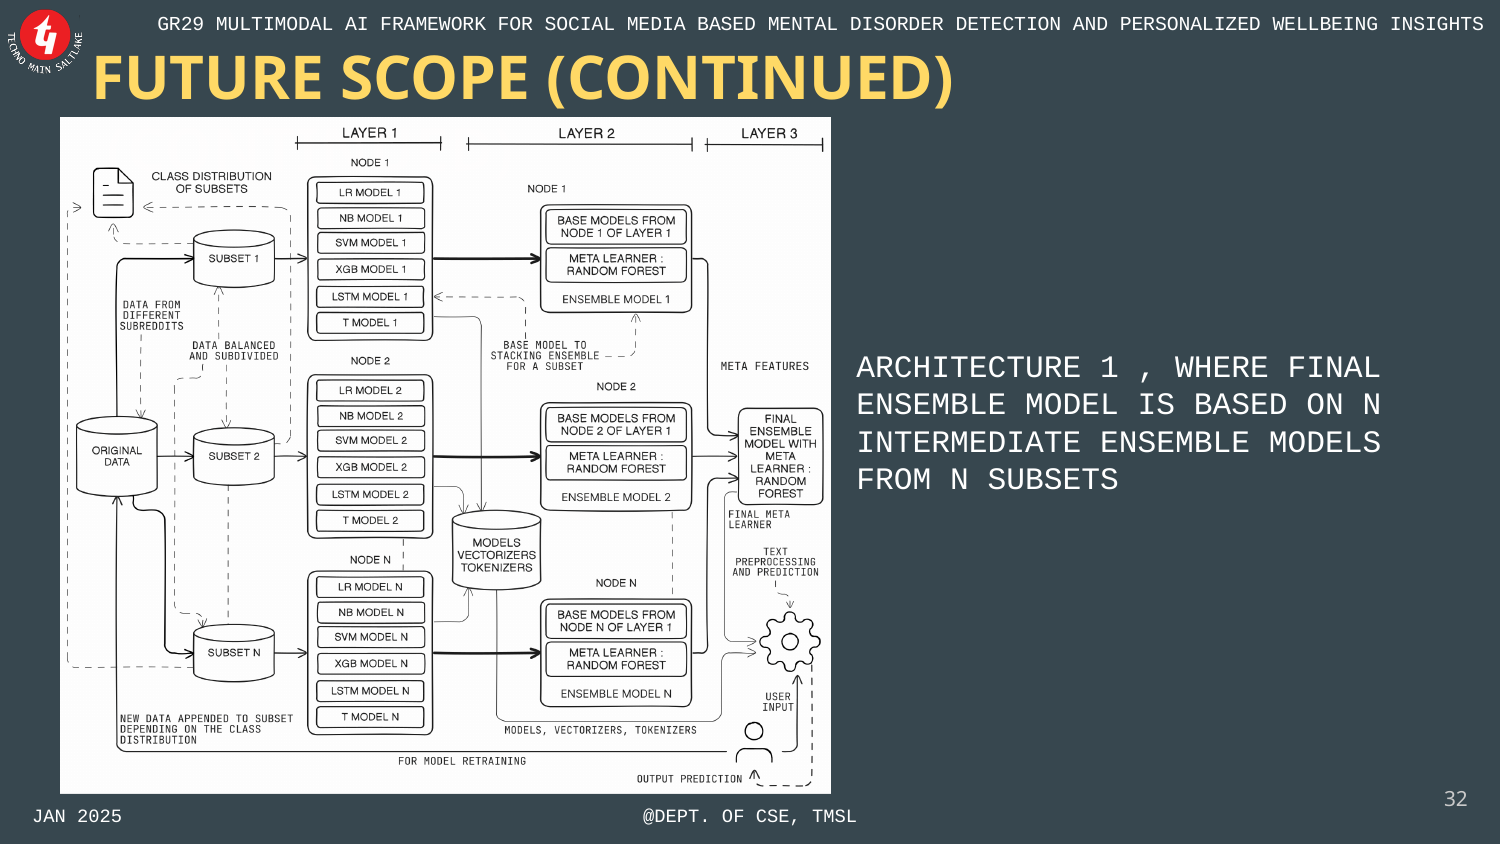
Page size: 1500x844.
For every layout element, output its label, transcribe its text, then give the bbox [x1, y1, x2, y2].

text_box @DEPT. OF CSE, TMSL [582, 785, 918, 844]
title FUTURE SCOPE (CONTINUED) (CONTINUED) [76, 49, 1474, 118]
slide_number ‹#› [1392, 767, 1483, 833]
text_box GR29 MULTIMODAL AI FRAMEWORK FOR SOCIAL MEDIA BASED MENTAL DISORDER DETECTION AND PERSONALIZED WELLBEING INSIGHTS [94, 0, 1500, 49]
text_box ARCHITECTURE 1 , WHERE FINAL ENSEMBLE MODEL IS BASED ON N INTERMEDIATE ENSEMBLE MODELS FROM N SUBSETS [841, 330, 1487, 511]
picture [0, 0, 91, 87]
text_box JAN 2025 [0, 785, 155, 844]
picture [60, 117, 832, 794]
